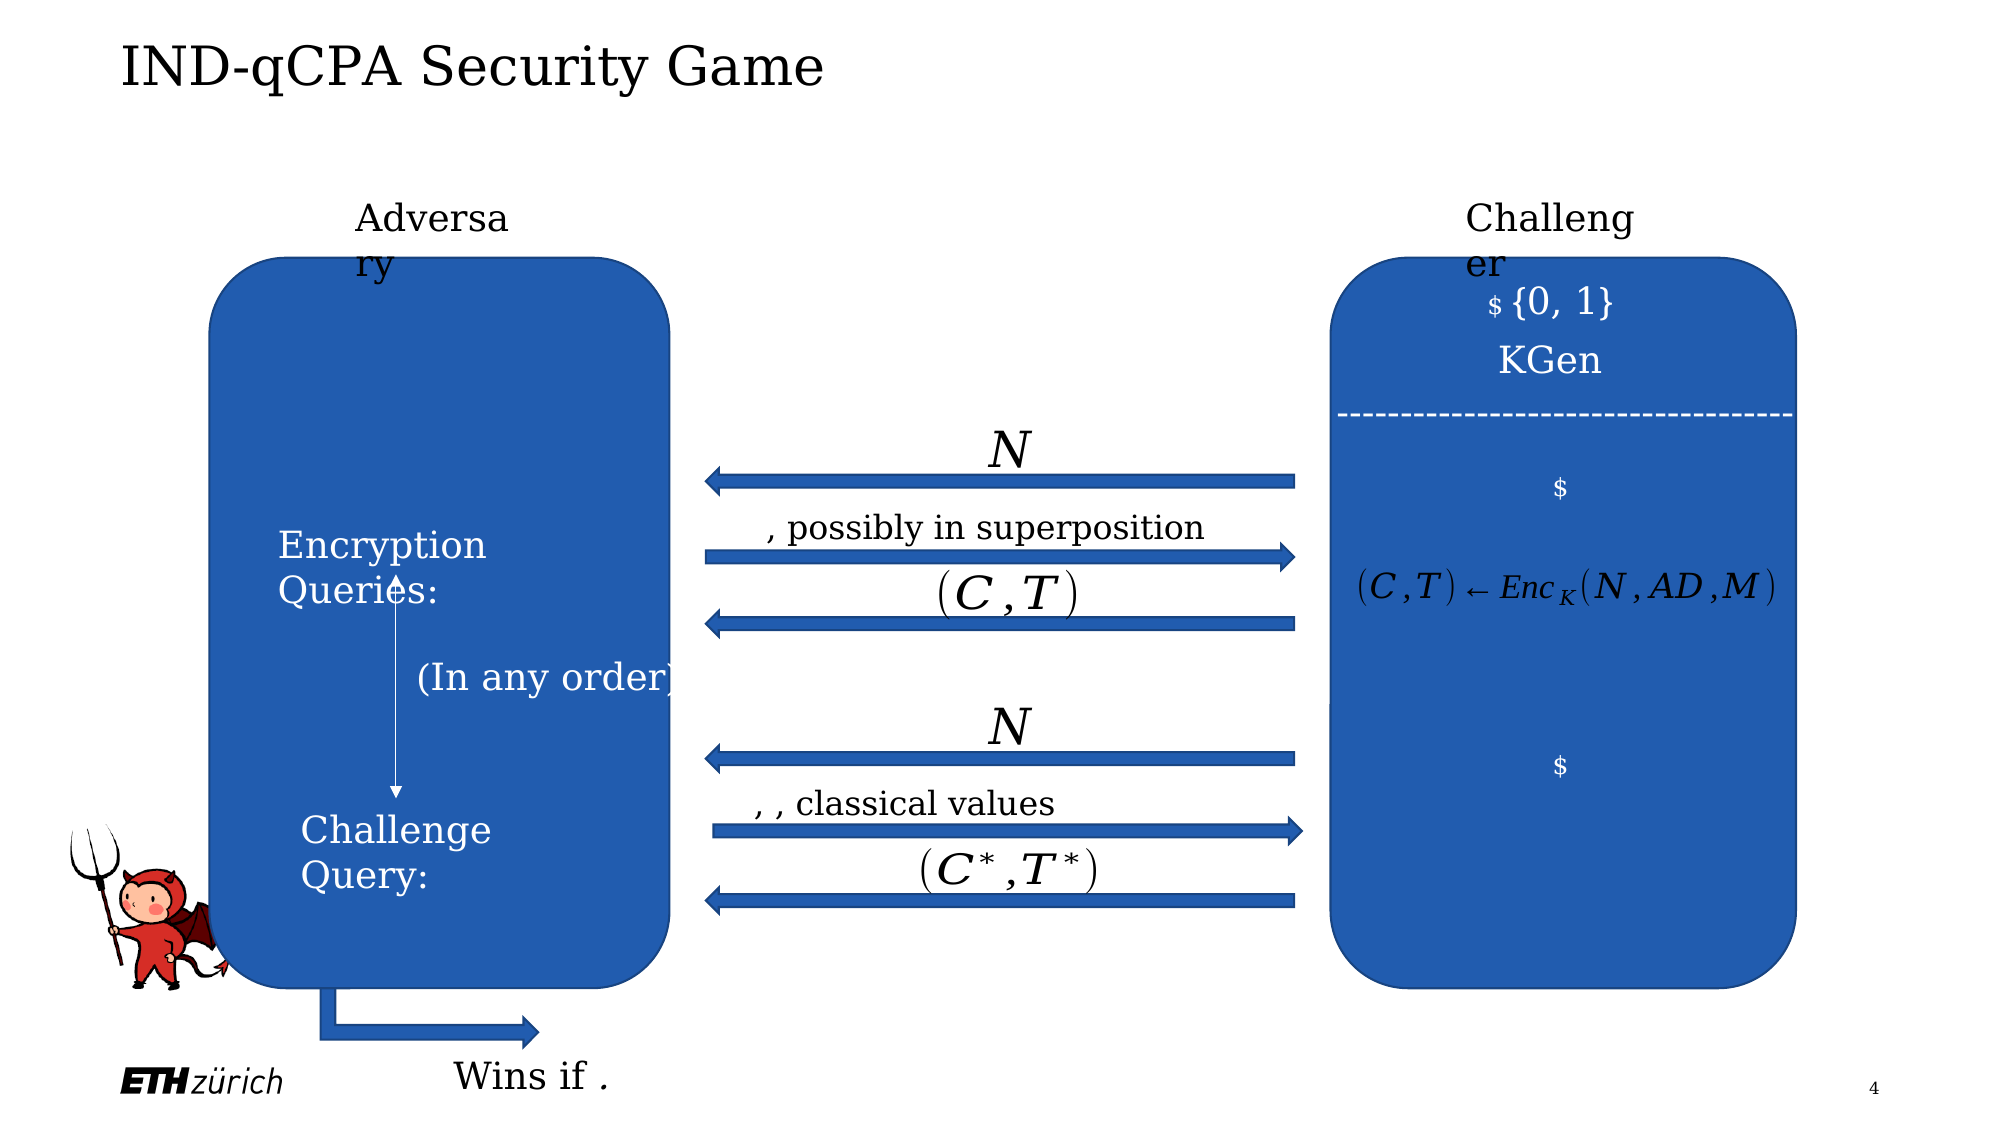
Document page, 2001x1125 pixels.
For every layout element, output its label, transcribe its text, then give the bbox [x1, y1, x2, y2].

text_box Challenger [1450, 186, 1671, 292]
picture [52, 815, 282, 1018]
text_box [208, 256, 671, 990]
text_box [704, 465, 1296, 497]
picture [120, 1067, 282, 1094]
text_box [704, 541, 1296, 573]
text_box [712, 815, 1304, 847]
text_box [1329, 256, 1798, 380]
text_box [319, 987, 540, 1050]
text_box [704, 743, 1296, 775]
title IND-qCPA Security Game [120, 38, 1880, 187]
text_box [704, 608, 1296, 640]
text_box Challenge Query: [285, 798, 593, 904]
text_box [1329, 440, 1798, 990]
text_box Adversary [340, 186, 539, 291]
text_box [704, 885, 1296, 916]
slide_number 4 [1827, 1069, 1880, 1106]
text_box Encryption Queries: [263, 513, 616, 619]
text_box ------------------------------------ [1321, 380, 1827, 440]
text_box (In any order) [399, 645, 753, 706]
